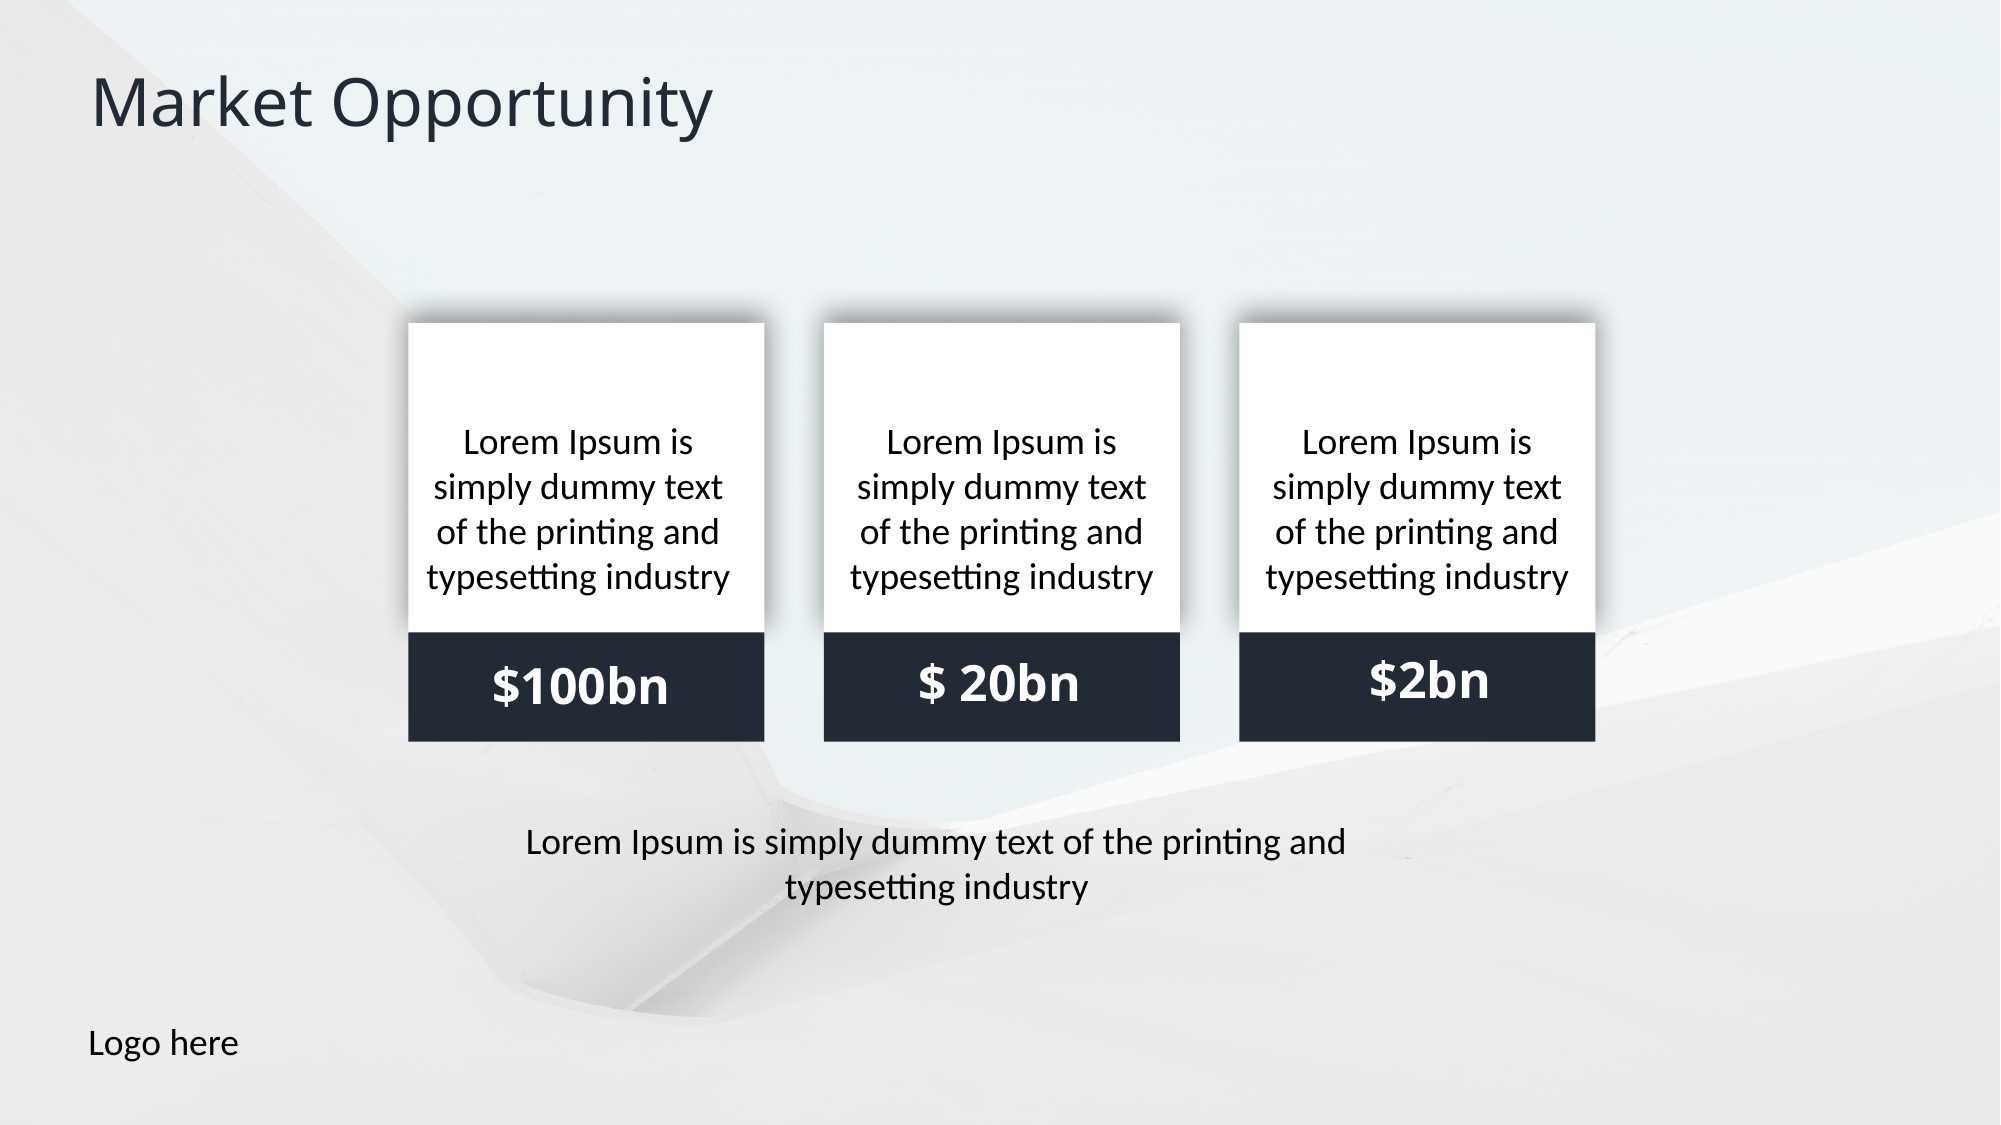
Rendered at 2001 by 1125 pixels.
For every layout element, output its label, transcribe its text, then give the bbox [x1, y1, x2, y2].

text_box [823, 631, 1181, 743]
text_box Lorem Ipsum is simply dummy text of the printing and typesetting industry [435, 809, 1439, 915]
text_box [407, 631, 765, 743]
text_box Logo here [73, 1010, 255, 1071]
text_box $2bn [1355, 641, 1523, 717]
text_box [823, 322, 1181, 631]
text_box Lorem Ipsum is simply dummy text of the printing and typesetting industry [408, 409, 749, 605]
text_box Lorem Ipsum is simply dummy text of the printing and typesetting industry [1239, 409, 1596, 605]
text_box $100bn [464, 647, 706, 722]
text_box [407, 322, 765, 631]
text_box [1238, 322, 1596, 631]
text_box Market Opportunity [75, 61, 1089, 229]
text_box [1238, 631, 1596, 743]
text_box Lorem Ipsum is simply dummy text of the printing and typesetting industry [823, 409, 1180, 605]
text_box $ 20bn [903, 643, 1123, 719]
